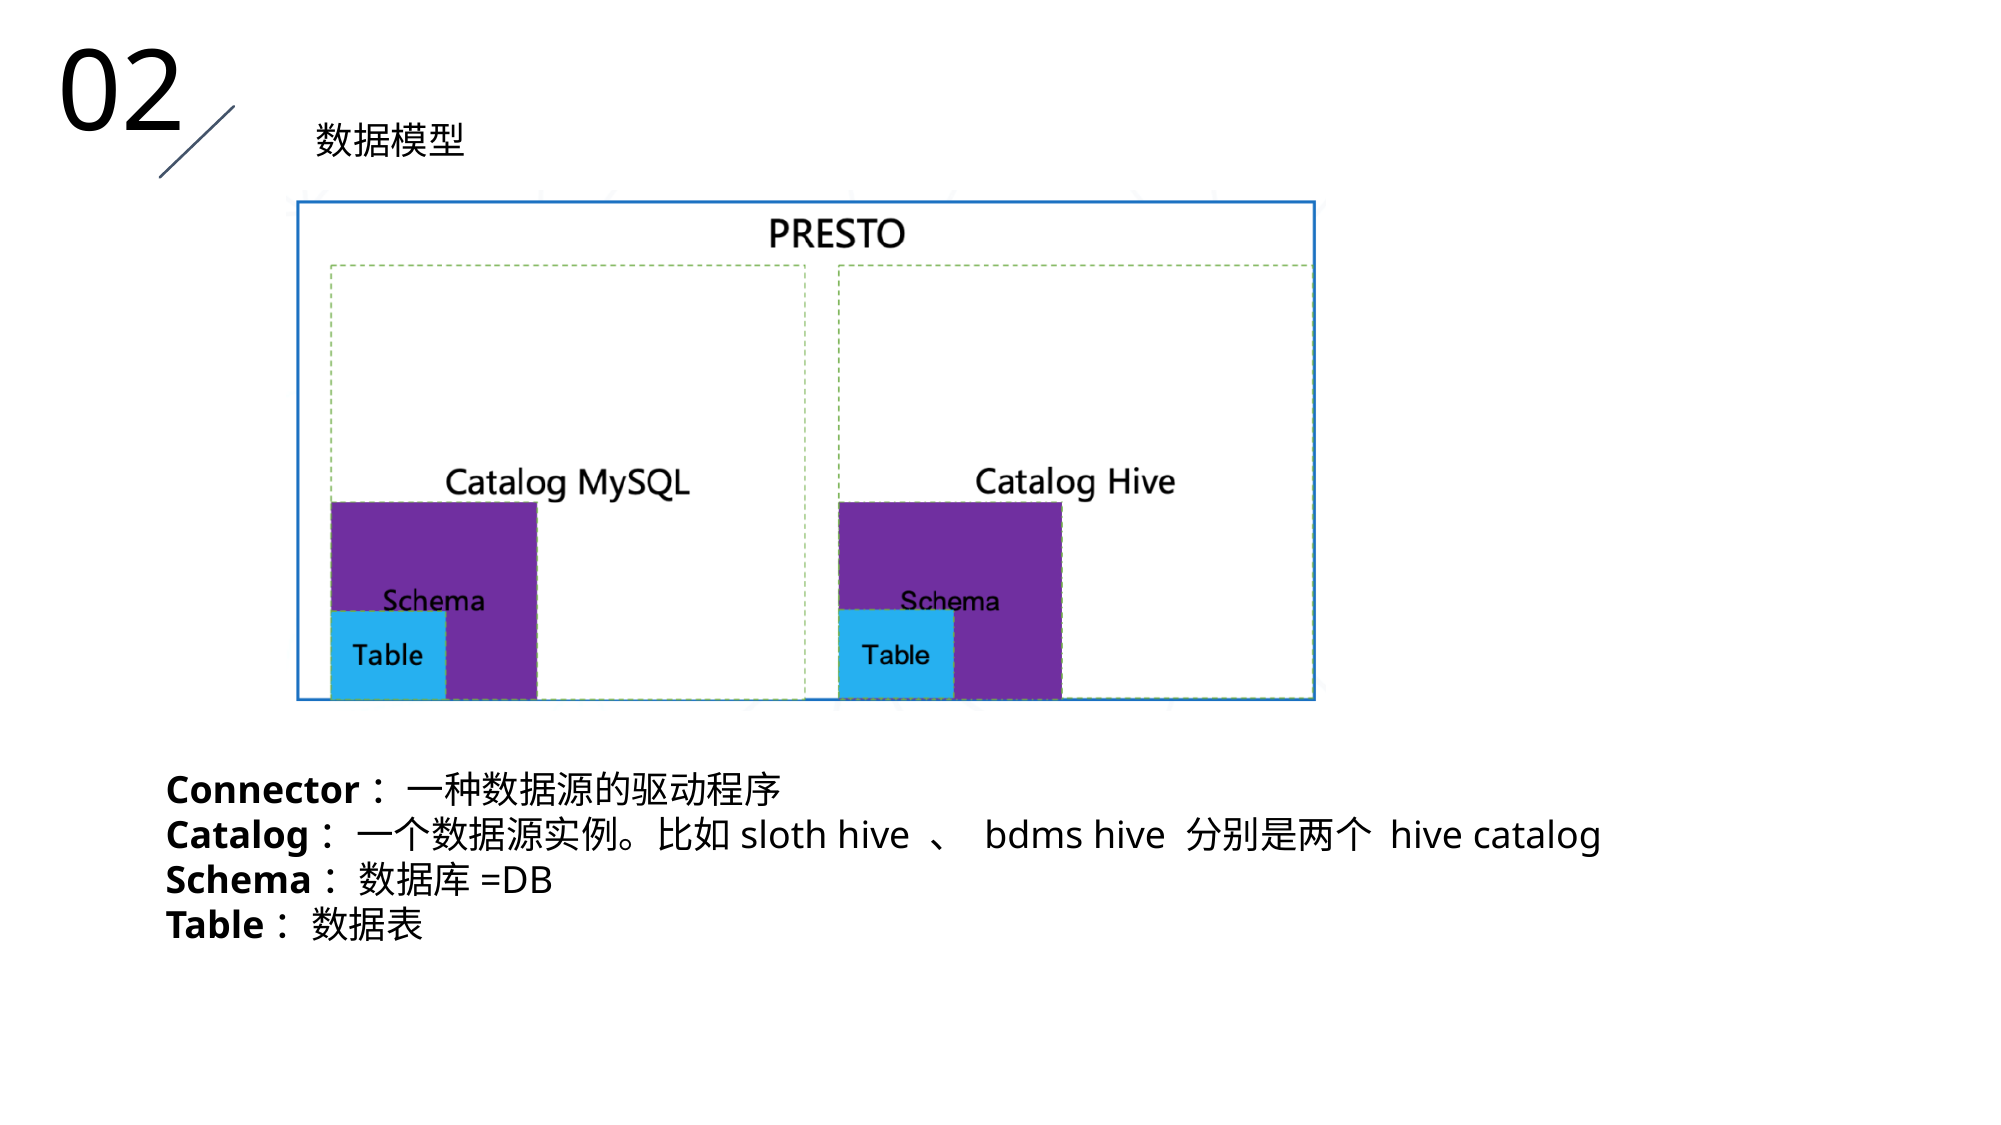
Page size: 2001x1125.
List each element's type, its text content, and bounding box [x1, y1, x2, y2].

text_box 02 [42, 10, 214, 161]
picture [286, 190, 1326, 711]
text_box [159, 106, 234, 178]
text_box 数据模型 [300, 109, 481, 170]
text_box Connector：一种数据源的驱动程序 Catalog：一个数据源实例。比如sloth hive 、 bdms hive 分别是两个 hive catalog Schema：数据库=DB Table：数据表 [150, 758, 1617, 954]
